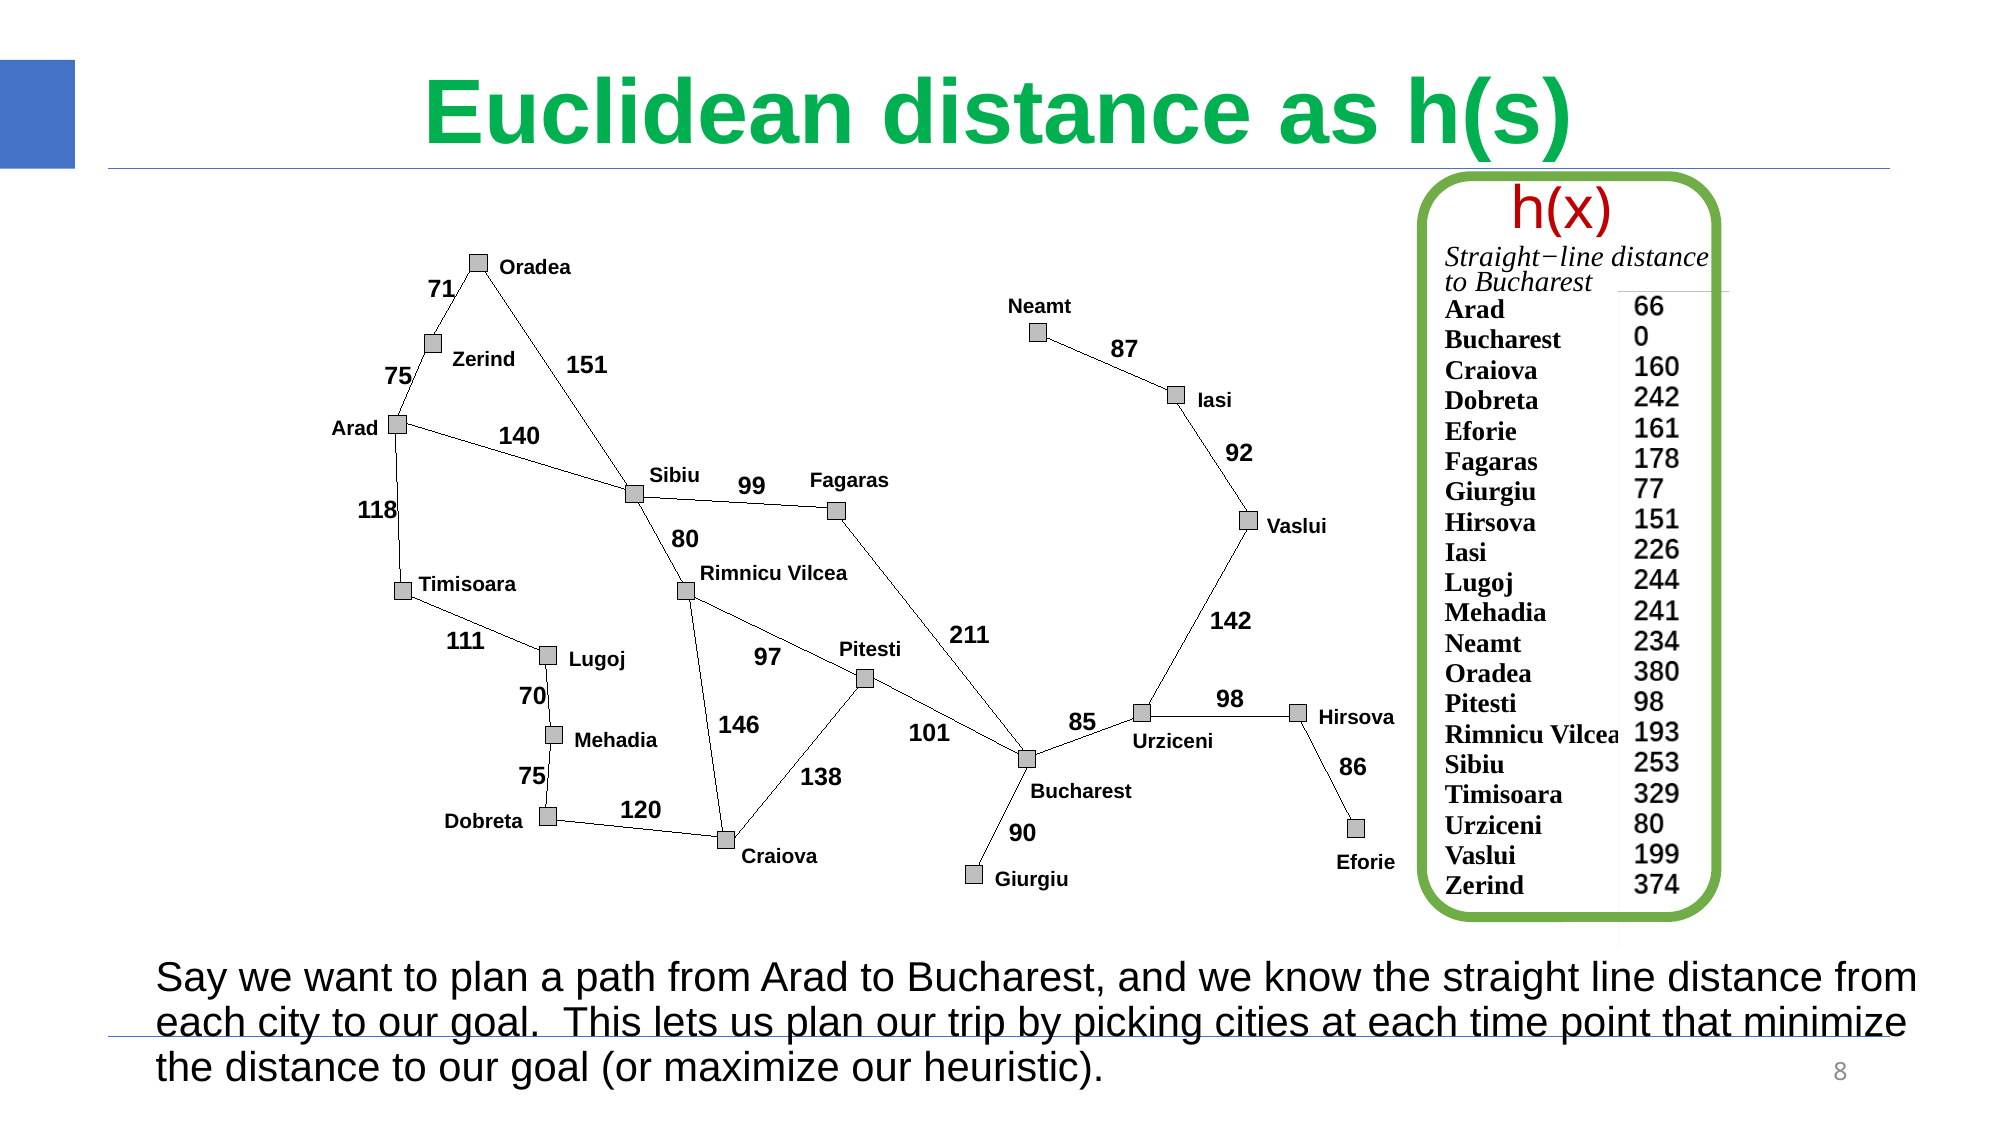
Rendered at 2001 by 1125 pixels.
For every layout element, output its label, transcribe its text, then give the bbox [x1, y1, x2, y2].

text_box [331, 162, 1908, 949]
list Say we want to plan a path from Arad to Bucharest, and we know the straight line distance from each city to our goal. This lets us plan our trip by picking cities at each time point that minimize the distance to our goal (or maximize our heuristic). [140, 948, 1954, 1049]
slide_number 8 [1412, 1042, 1863, 1103]
title Euclidean distance as h(s) [136, 50, 1862, 179]
